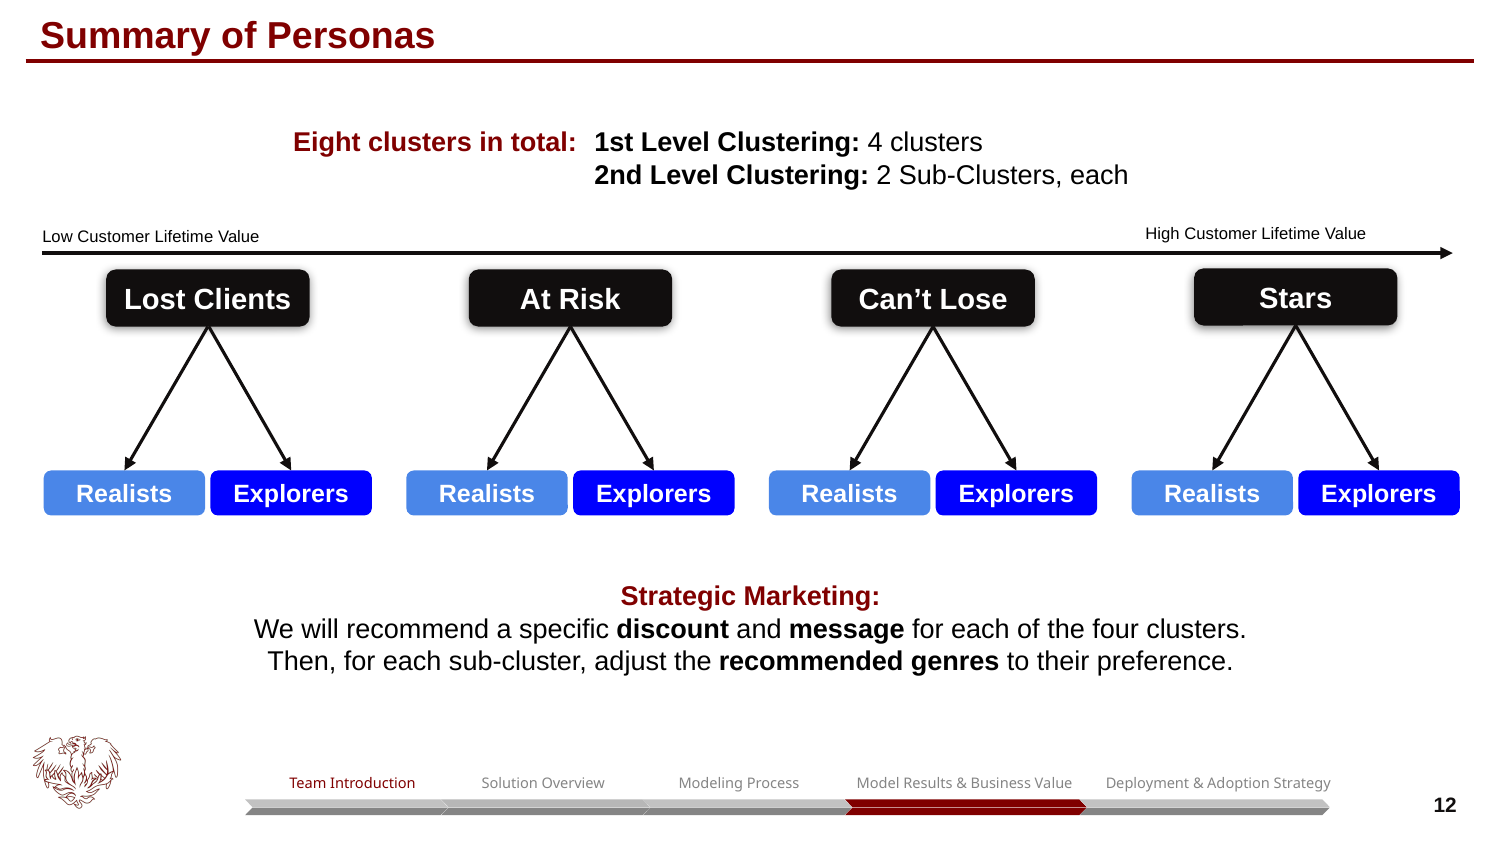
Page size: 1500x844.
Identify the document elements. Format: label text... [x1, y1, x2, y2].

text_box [935, 326, 1017, 471]
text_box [124, 326, 209, 471]
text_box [486, 326, 571, 471]
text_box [43, 470, 373, 516]
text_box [768, 470, 1098, 516]
text_box Can’t Lose [831, 269, 1035, 327]
picture [27, 728, 126, 816]
text_box Stars [1194, 268, 1398, 326]
text_box Strategic Marketing: We will recommend a specific discount and message for each of the four clusters. Then, for each sub-cluster, adjust the recommended genres to their preference. [181, 563, 1320, 708]
text_box Low Customer Lifetime Value [27, 215, 423, 257]
text_box 1st Level Clustering: 4 clusters 2nd Level Clustering: 2 Sub-Clusters, each [579, 109, 1222, 200]
text_box High Customer Lifetime Value [1052, 212, 1460, 254]
title Summary of Personas [25, 0, 1475, 64]
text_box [1212, 325, 1296, 471]
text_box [849, 326, 934, 471]
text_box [406, 470, 735, 516]
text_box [210, 326, 292, 471]
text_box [244, 755, 1359, 844]
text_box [1131, 470, 1460, 516]
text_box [1297, 325, 1380, 471]
slide_number ‹#› [1387, 782, 1472, 828]
text_box Lost Clients [106, 269, 310, 327]
text_box Eight clusters in total: [278, 109, 579, 167]
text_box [572, 326, 655, 471]
text_box At Risk [468, 269, 673, 327]
